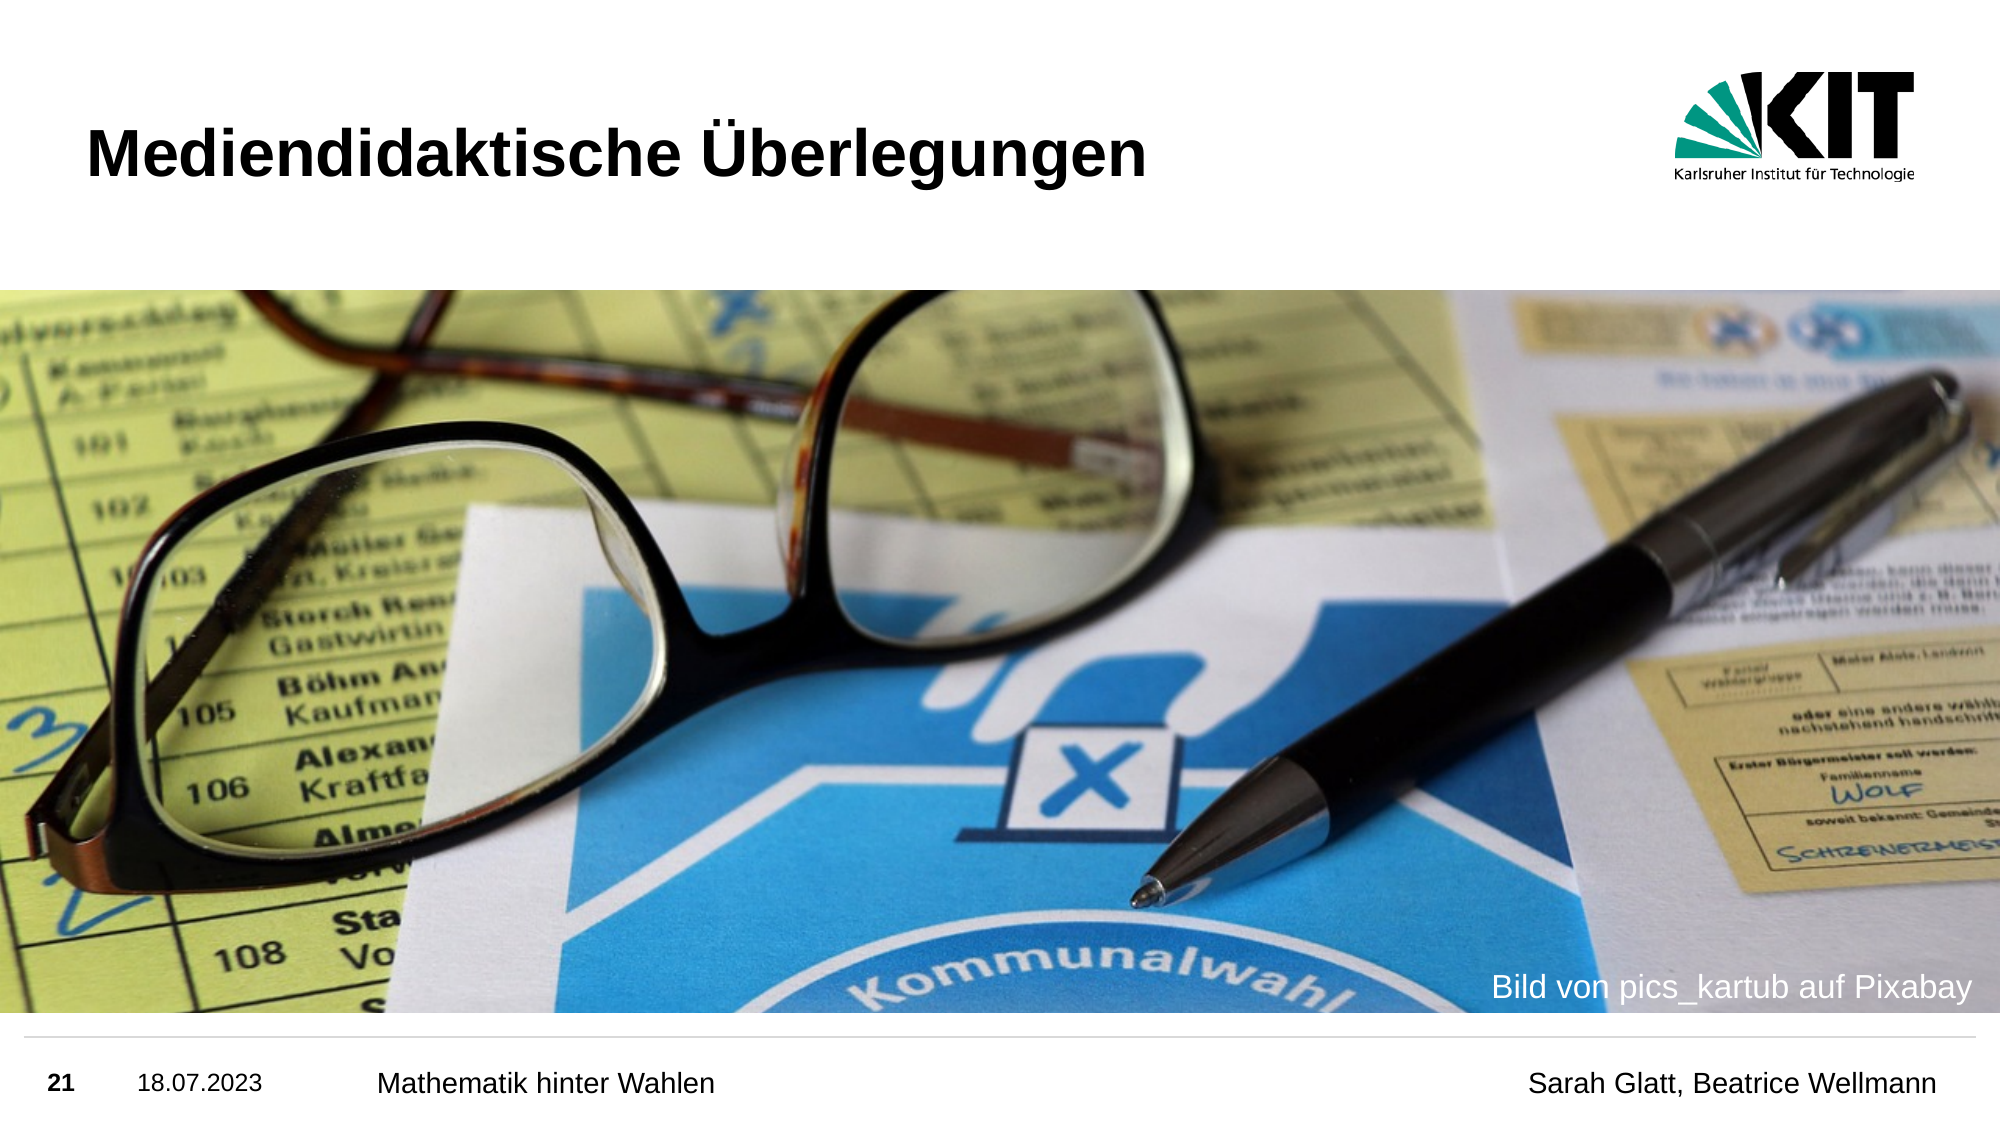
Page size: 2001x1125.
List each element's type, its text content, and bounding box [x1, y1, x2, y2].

text_box Mathematik hinter Wahlen [361, 1054, 907, 1109]
picture [0, 290, 2000, 1014]
text_box Sarah Glatt, Beatrice Wellmann [1408, 1054, 1954, 1109]
picture [1675, 72, 1914, 182]
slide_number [137, 1038, 362, 1125]
slide_number 21 [47, 1038, 119, 1125]
title Mediendidaktische Überlegungen [86, 64, 1589, 191]
